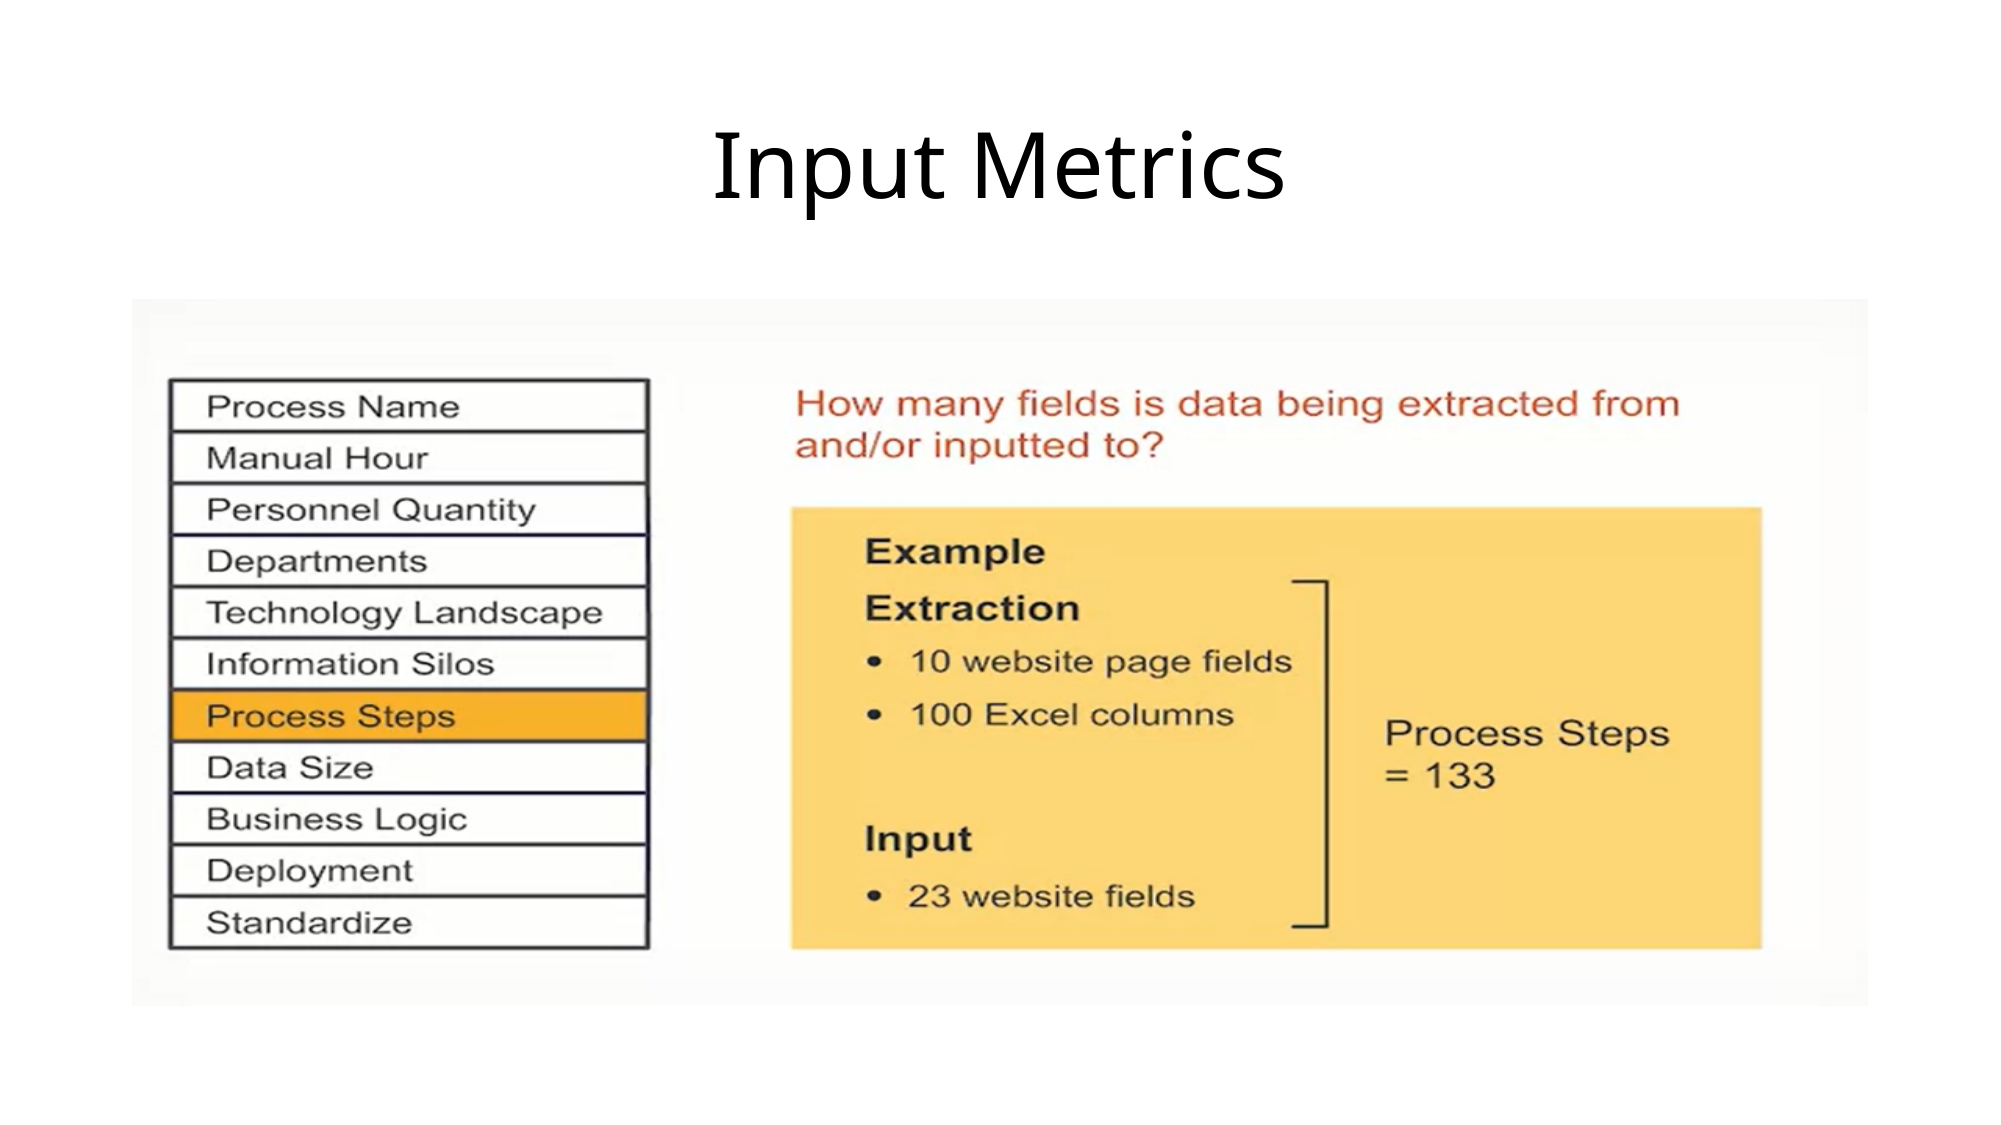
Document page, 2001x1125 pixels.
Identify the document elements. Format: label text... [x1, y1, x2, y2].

title Input Metrics [137, 59, 1863, 278]
picture [132, 299, 1868, 1006]
